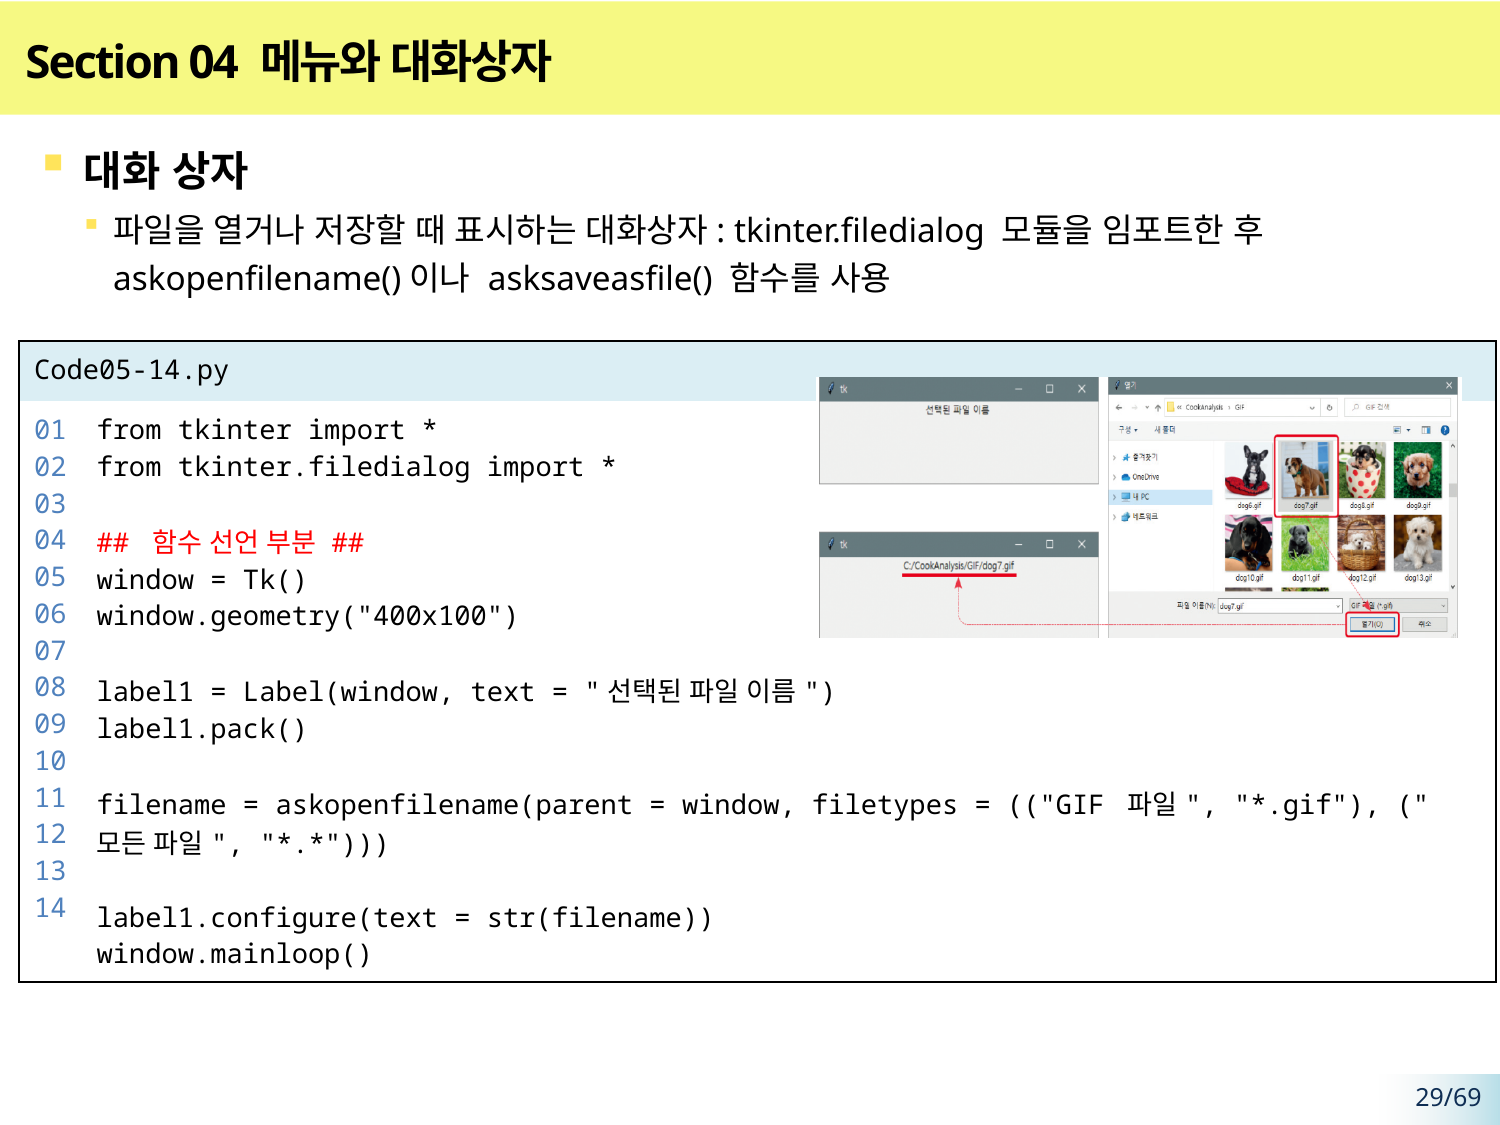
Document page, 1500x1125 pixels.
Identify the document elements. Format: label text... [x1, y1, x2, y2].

table_cell 01 02 03 04 05 06 07 08 09 10 11 12 13 14 [20, 401, 82, 981]
table_cell from tkinter import * from tkinter.filedialog import * ## 함수 선언 부분 ## window = Tk() window.geometry("400x100") label1 = Label(window, text = "선택된 파일 이름") label1.pack() filename = askopenfilename(parent = window, filetypes = (("GIF 파일", "*.gif"), ("모든 파일", "*.*"))) label1.configure(text = str(filename)) window.mainloop() [82, 401, 1495, 981]
list 대화 상자 파일을 열거나 저장할 때 표시하는 대화상자: tkinter.filedialog 모듈을 임포트한 후 askopenfilename()이나 asksaveasfile() 함수를 사용 [10, 126, 1481, 1057]
table_header Code05-14.py [20, 342, 1495, 401]
title Section 04 메뉴와 대화상자 [10, 21, 1288, 99]
picture [816, 377, 1462, 638]
